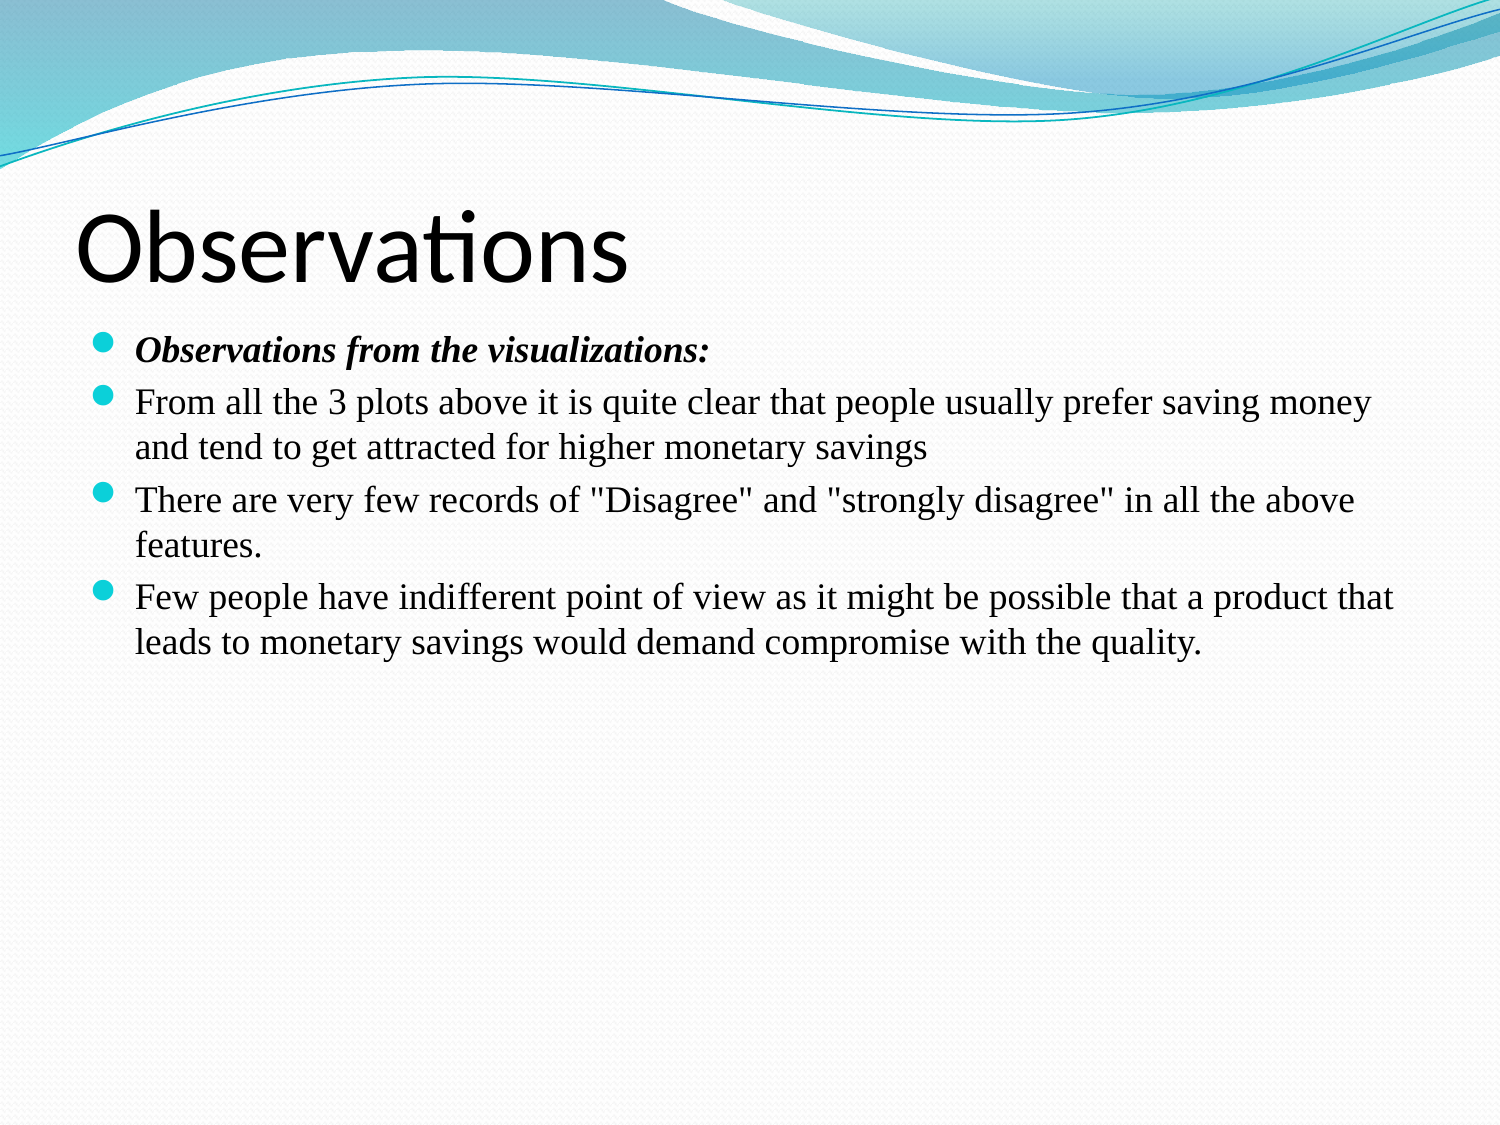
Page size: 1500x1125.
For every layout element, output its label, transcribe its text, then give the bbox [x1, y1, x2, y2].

list Observations from the visualizations: From all the 3 plots above it is quite clear that people usually prefer saving money and tend to get attracted for higher monetary savings There are very few records of "Disagree" and "strongly disagree" in all the above features. Few people have indifferent point of view as it might be possible that a product that leads to monetary savings would demand compromise with the quality. [75, 317, 1425, 1038]
title Observations [75, 115, 1425, 303]
